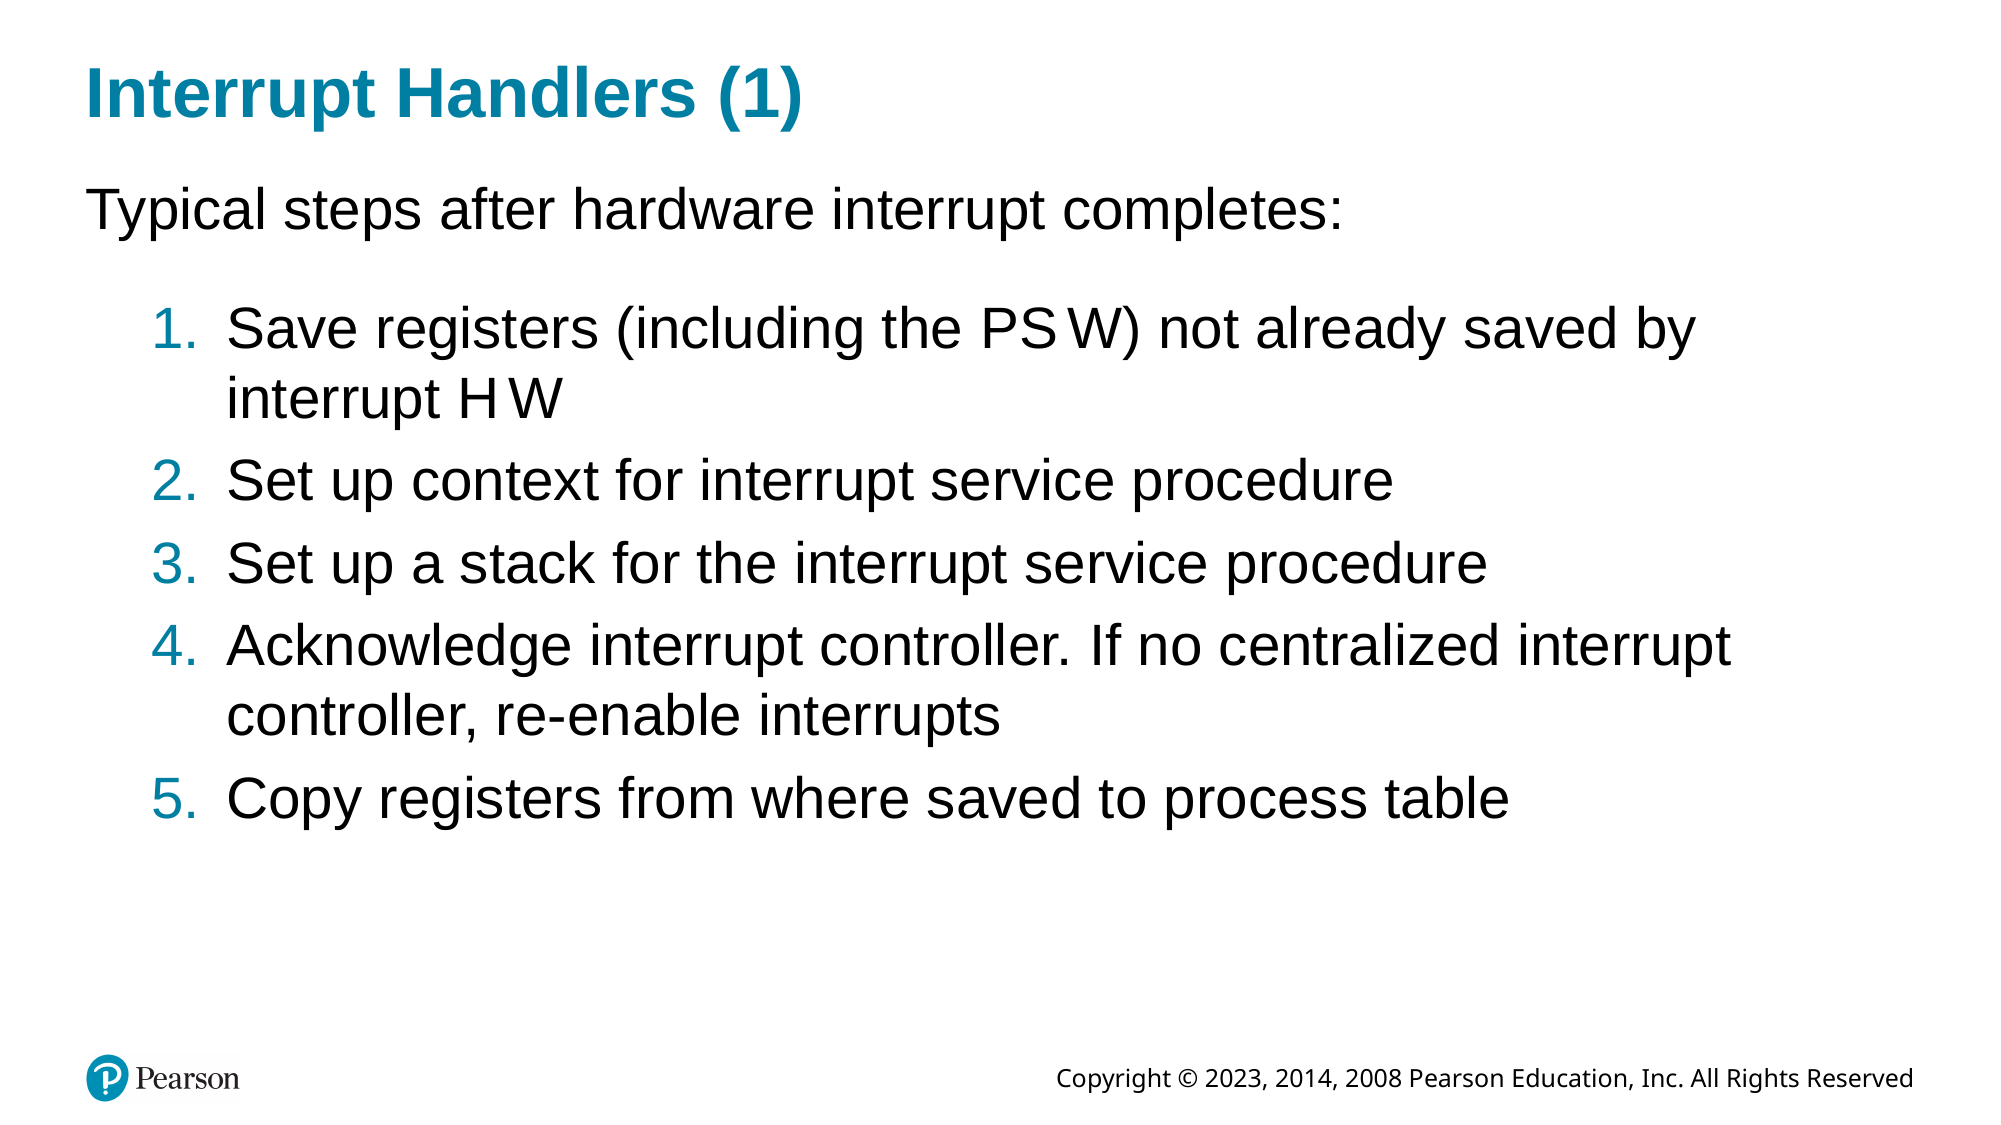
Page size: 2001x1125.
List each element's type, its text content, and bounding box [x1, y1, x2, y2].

list Save registers (including the P S W) not already saved by interrupt H W Set up context for interrupt service procedure Set up a stack for the interrupt service procedure Acknowledge interrupt controller. If no centralized interrupt controller, re-enable interrupts Copy registers from where saved to process table [85, 238, 1916, 882]
list Typical steps after hardware interrupt completes: [85, 0, 1916, 238]
picture [85, 1053, 241, 1103]
